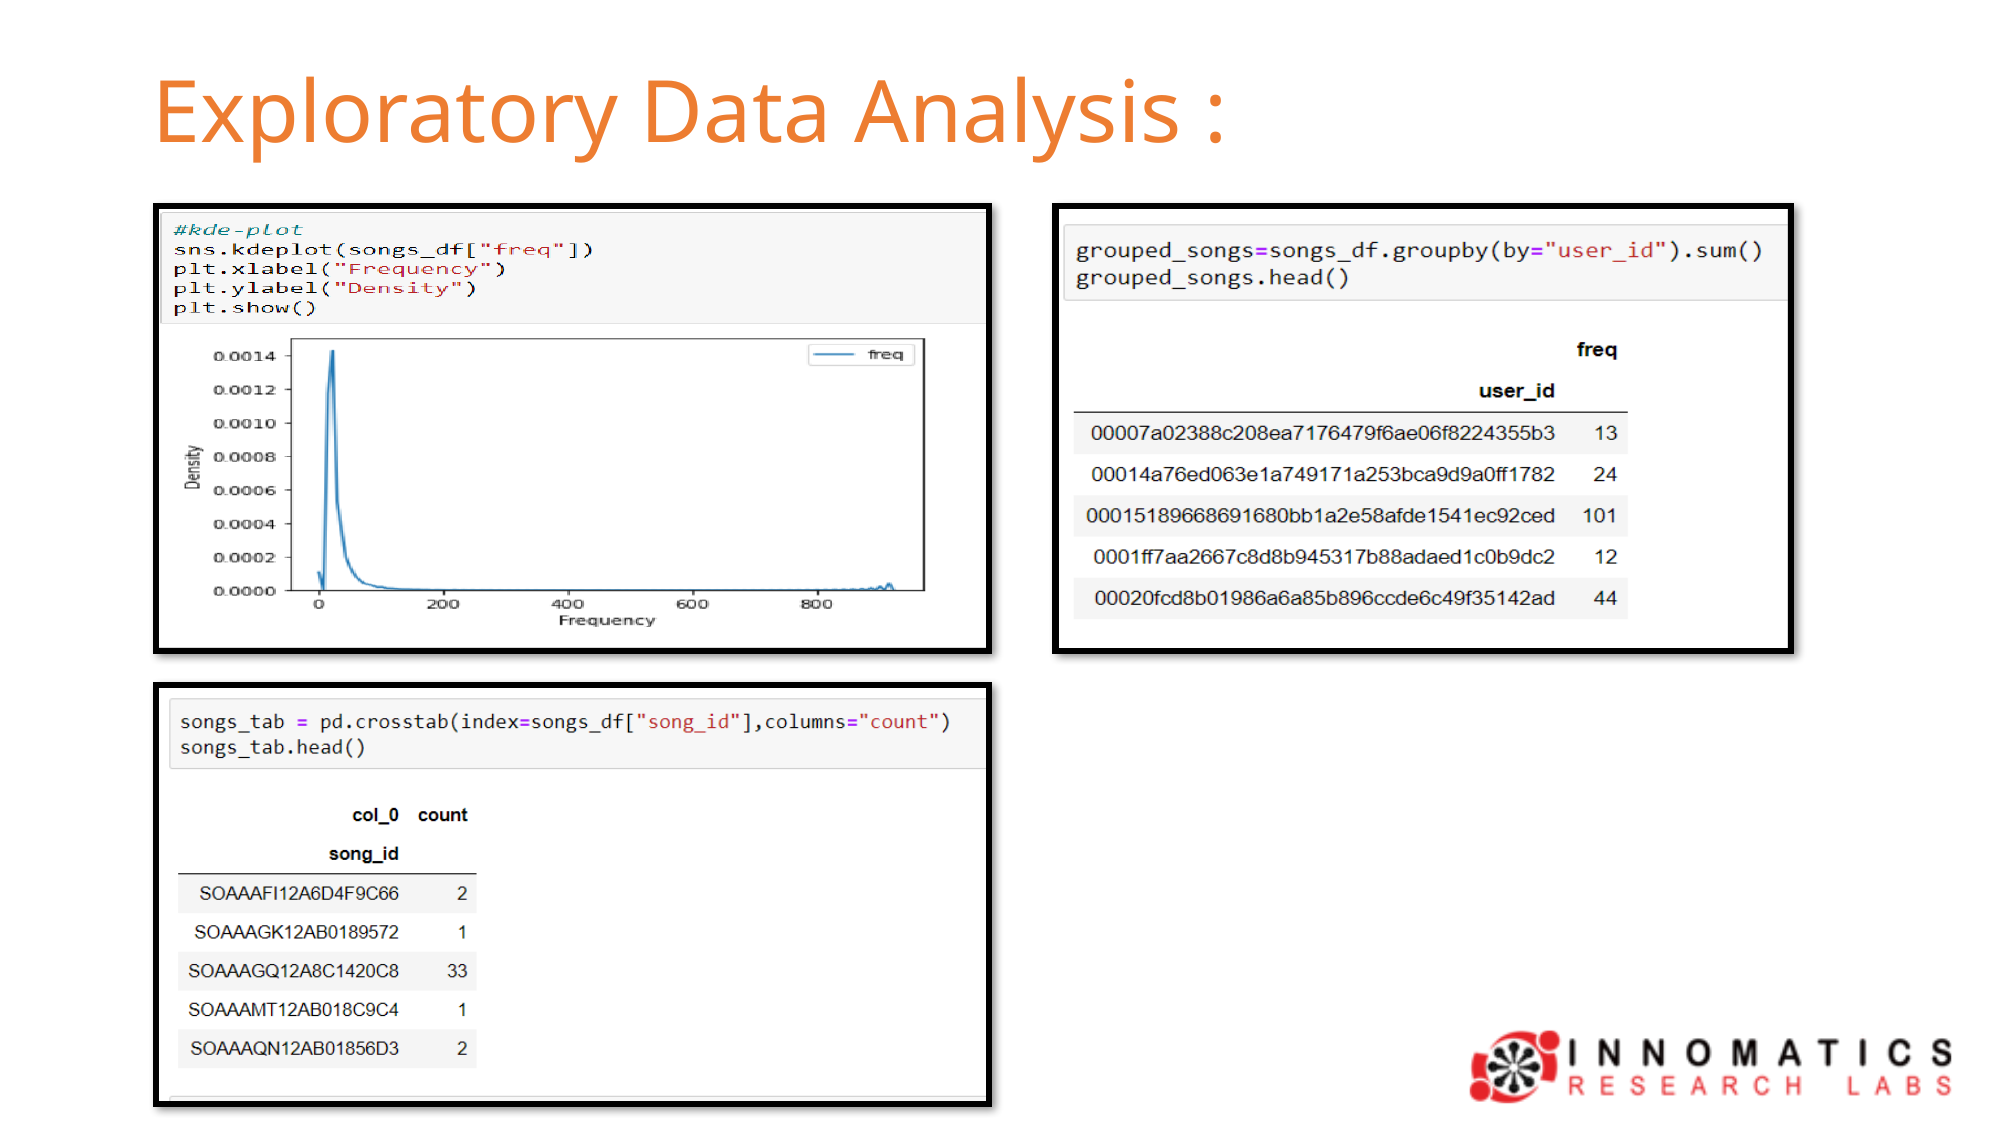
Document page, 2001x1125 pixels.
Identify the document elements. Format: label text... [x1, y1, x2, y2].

picture [1445, 1014, 1975, 1125]
picture [1058, 208, 1788, 648]
picture [158, 208, 986, 648]
title Exploratory Data Analysis : [137, 59, 1863, 169]
picture [158, 688, 986, 1101]
